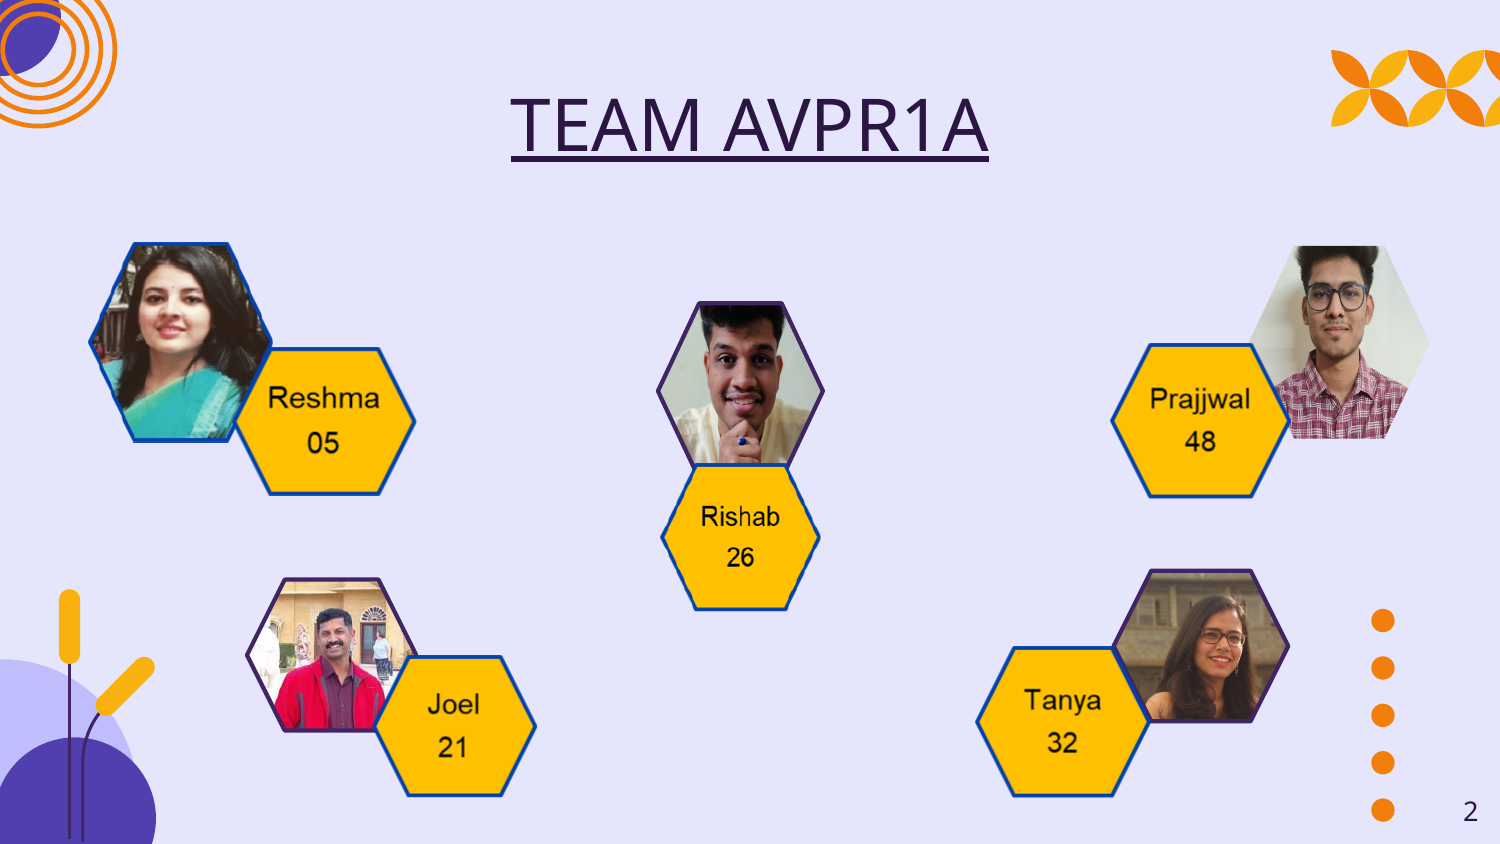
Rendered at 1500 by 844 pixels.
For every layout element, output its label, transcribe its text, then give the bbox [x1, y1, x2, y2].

text_box [1248, 245, 1430, 439]
picture [975, 645, 1151, 798]
text_box [657, 303, 823, 462]
title TEAM AVPR1A [116, 82, 1384, 162]
picture [371, 654, 538, 798]
picture [1110, 343, 1292, 501]
slide_number 2 [1403, 779, 1494, 844]
picture [88, 242, 417, 497]
picture [659, 463, 822, 613]
text_box [246, 579, 416, 731]
text_box [1114, 570, 1289, 722]
